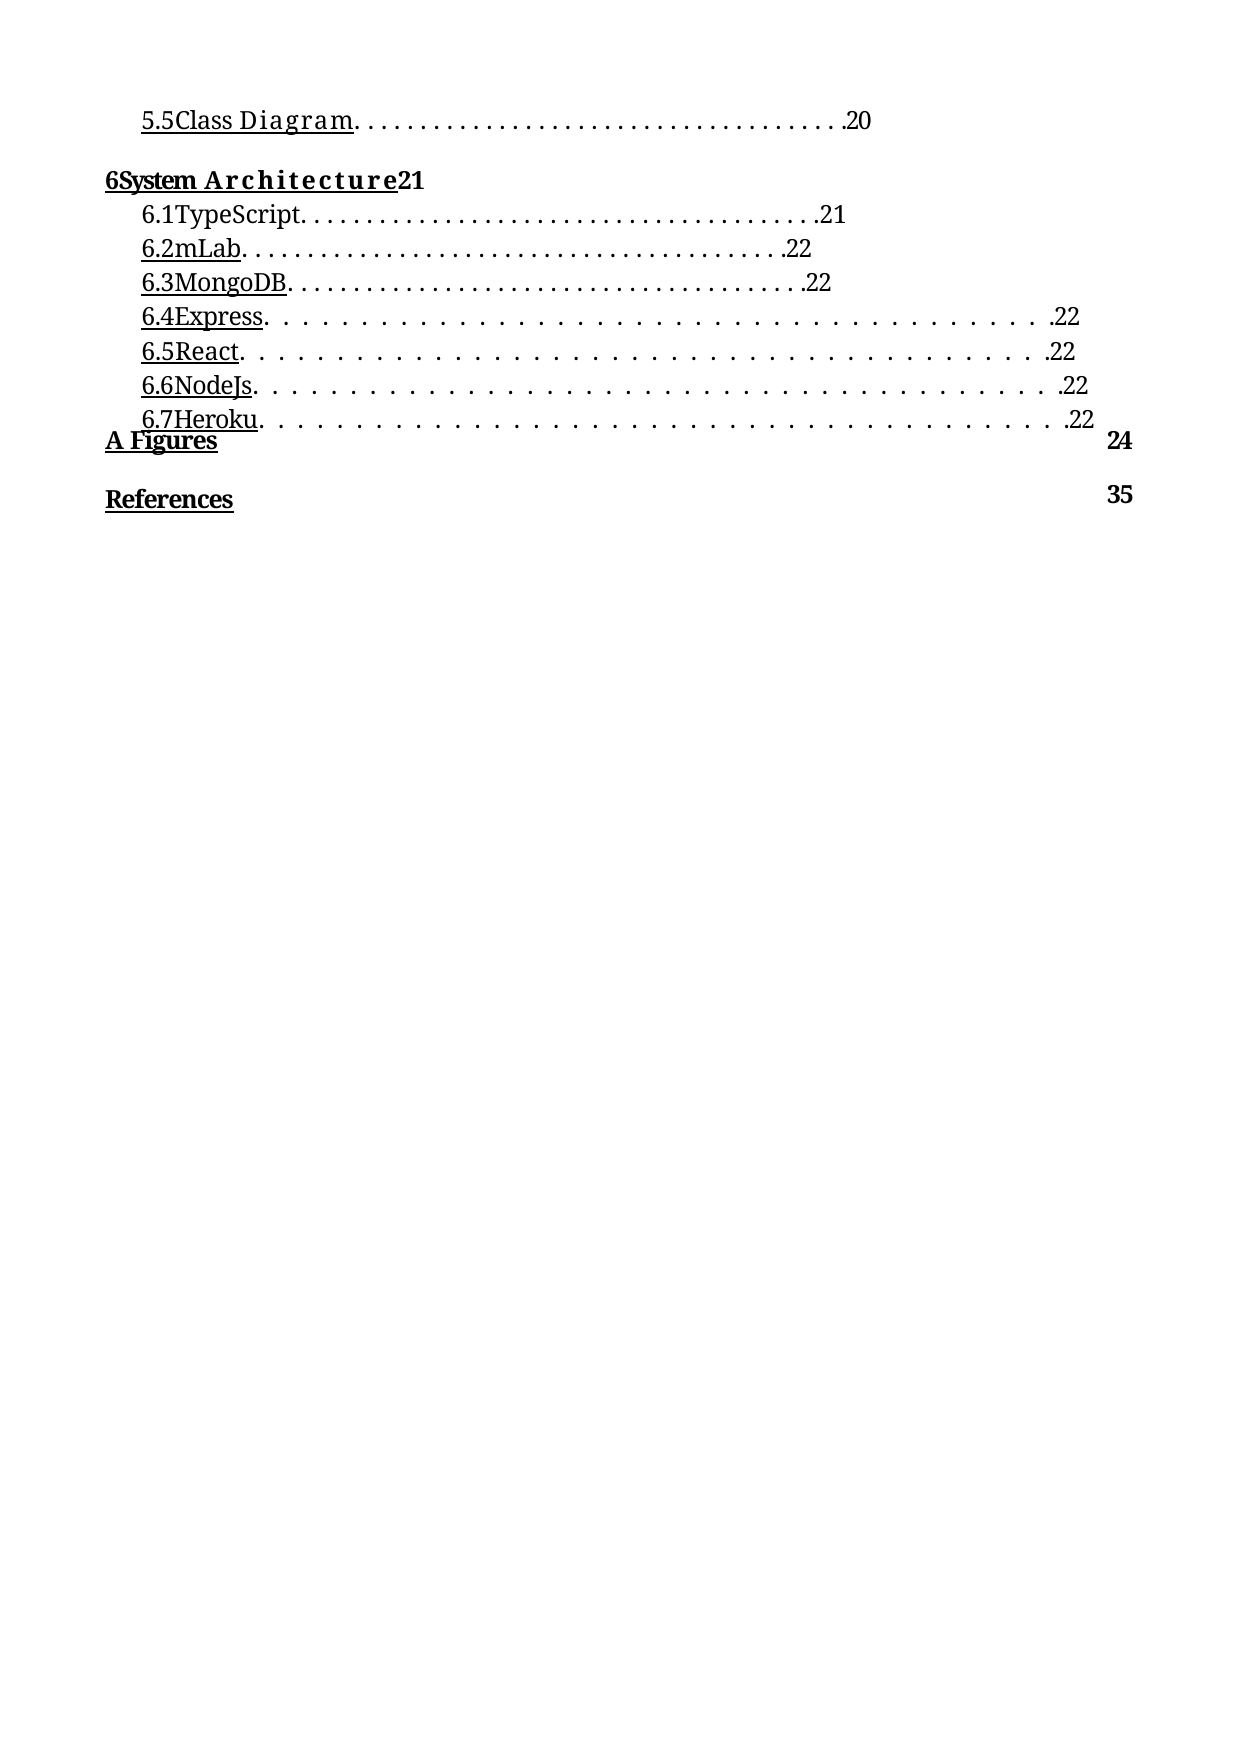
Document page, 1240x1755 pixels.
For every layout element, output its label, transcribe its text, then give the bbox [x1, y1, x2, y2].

text_box 5.5 Class Diagram. . . . . . . . . . . . . . . . . . . . . . . . . . . . . . . . . . . . . .20 6 System Architecture21 6.1 TypeScript. . . . . . . . . . . . . . . . . . . . . . . . . . . . . . . . . . . . . . . .21 6.2 mLab. . . . . . . . . . . . . . . . . . . . . . . . . . . . . . . . . . . . . . . . . .22 6.3 MongoDB. . . . . . . . . . . . . . . . . . . . . . . . . . . . . . . . . . . . . . . .22 6.4 Express. . . . . . . . . . . . . . . . . . . . . . . . . . . . . . . . . . . . . . . . .22 6.5 React. . . . . . . . . . . . . . . . . . . . . . . . . . . . . . . . . . . . . . . . . .22 6.6 NodeJs. . . . . . . . . . . . . . . . . . . . . . . . . . . . . . . . . . . . . . . . . .22 6.7 Heroku. . . . . . . . . . . . . . . . . . . . . . . . . . . . . . . . . . . . . . . . . .22 [102, 102, 1100, 438]
text_box 24 [1105, 422, 1138, 455]
text_box 35 [1105, 477, 1138, 509]
text_box A Figures References [102, 422, 239, 518]
